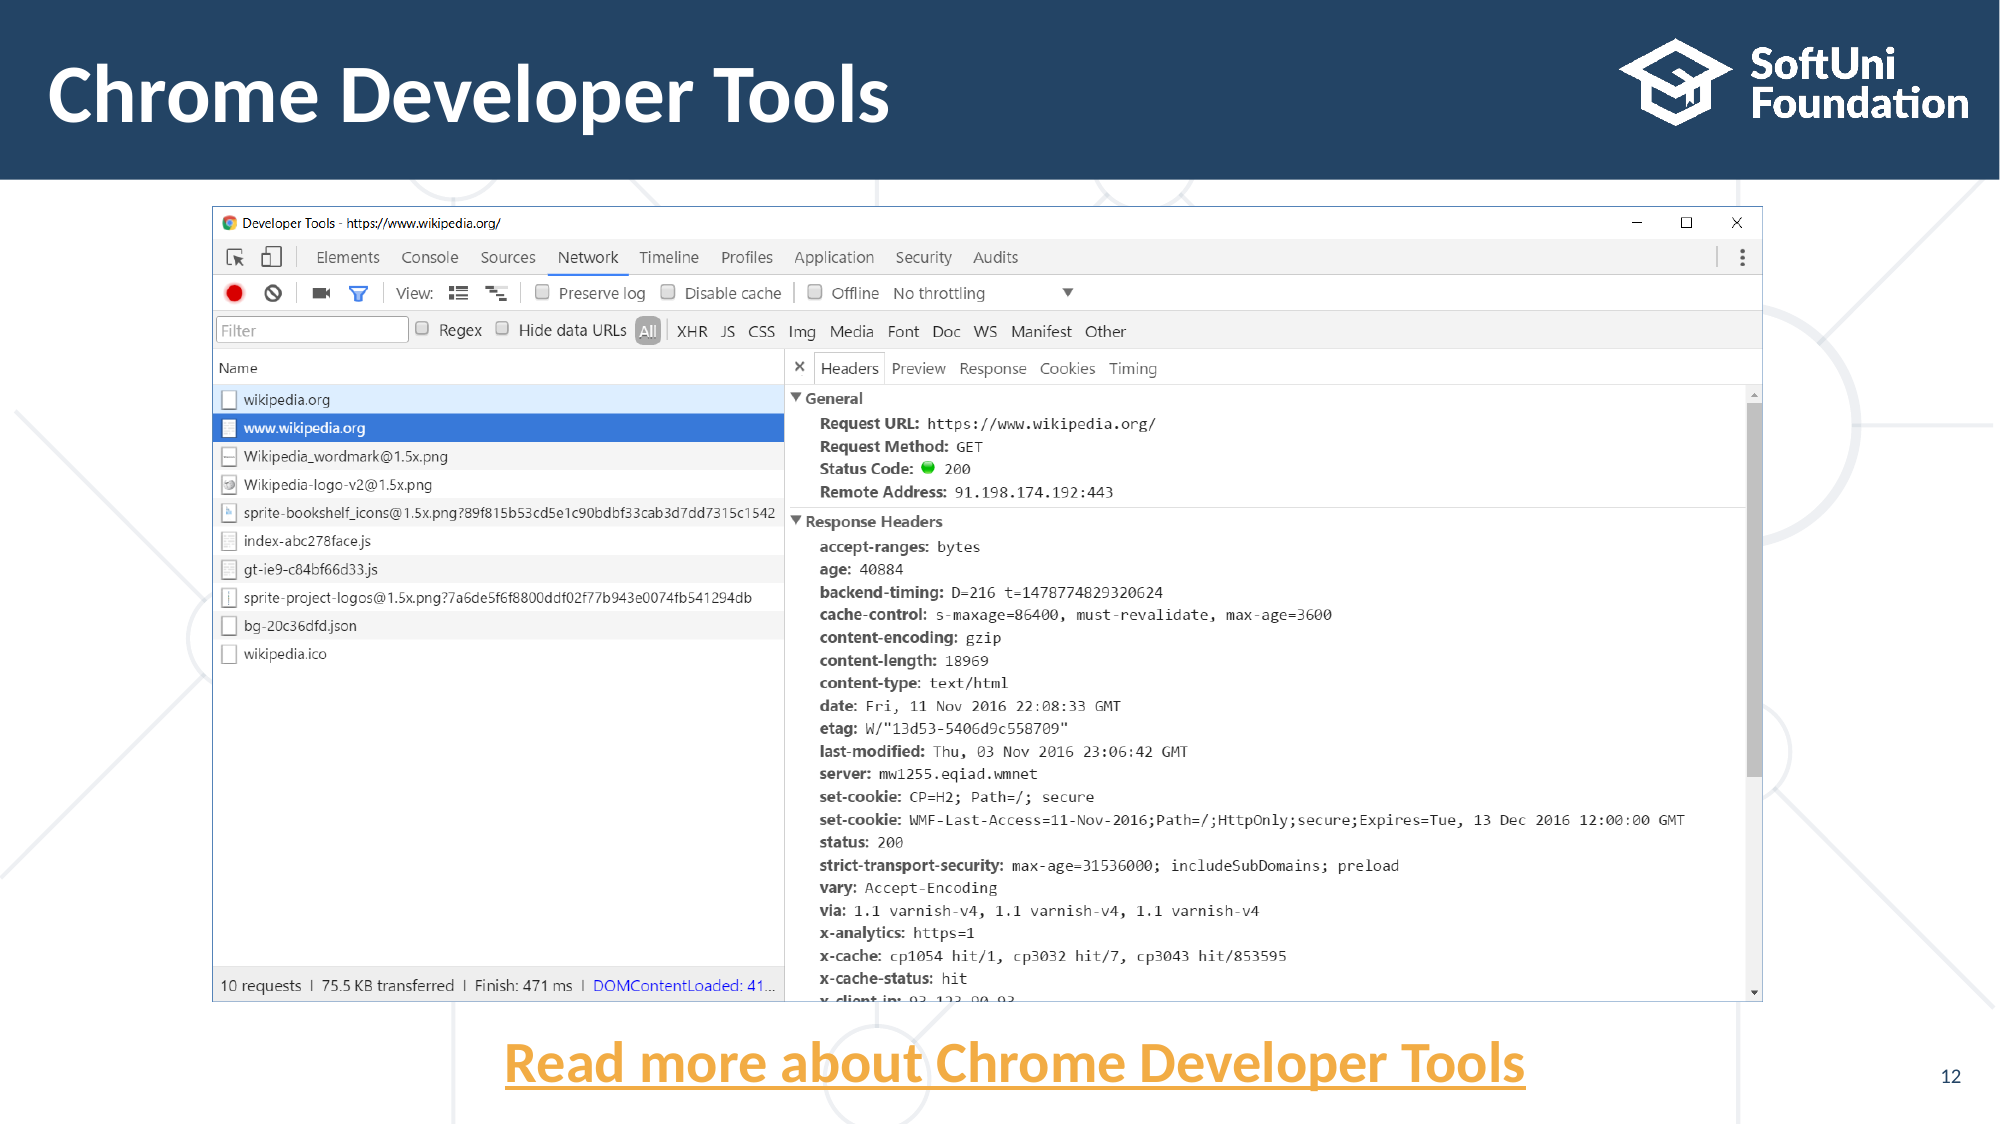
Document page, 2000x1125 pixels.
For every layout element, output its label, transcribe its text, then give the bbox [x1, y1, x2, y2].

text_box Read more about Chrome Developer Tools [337, 1016, 1694, 1102]
slide_number 12 [1896, 1049, 1968, 1101]
picture [1618, 38, 1968, 126]
title Chrome Developer Tools [31, 16, 1591, 162]
picture [211, 206, 1763, 1002]
